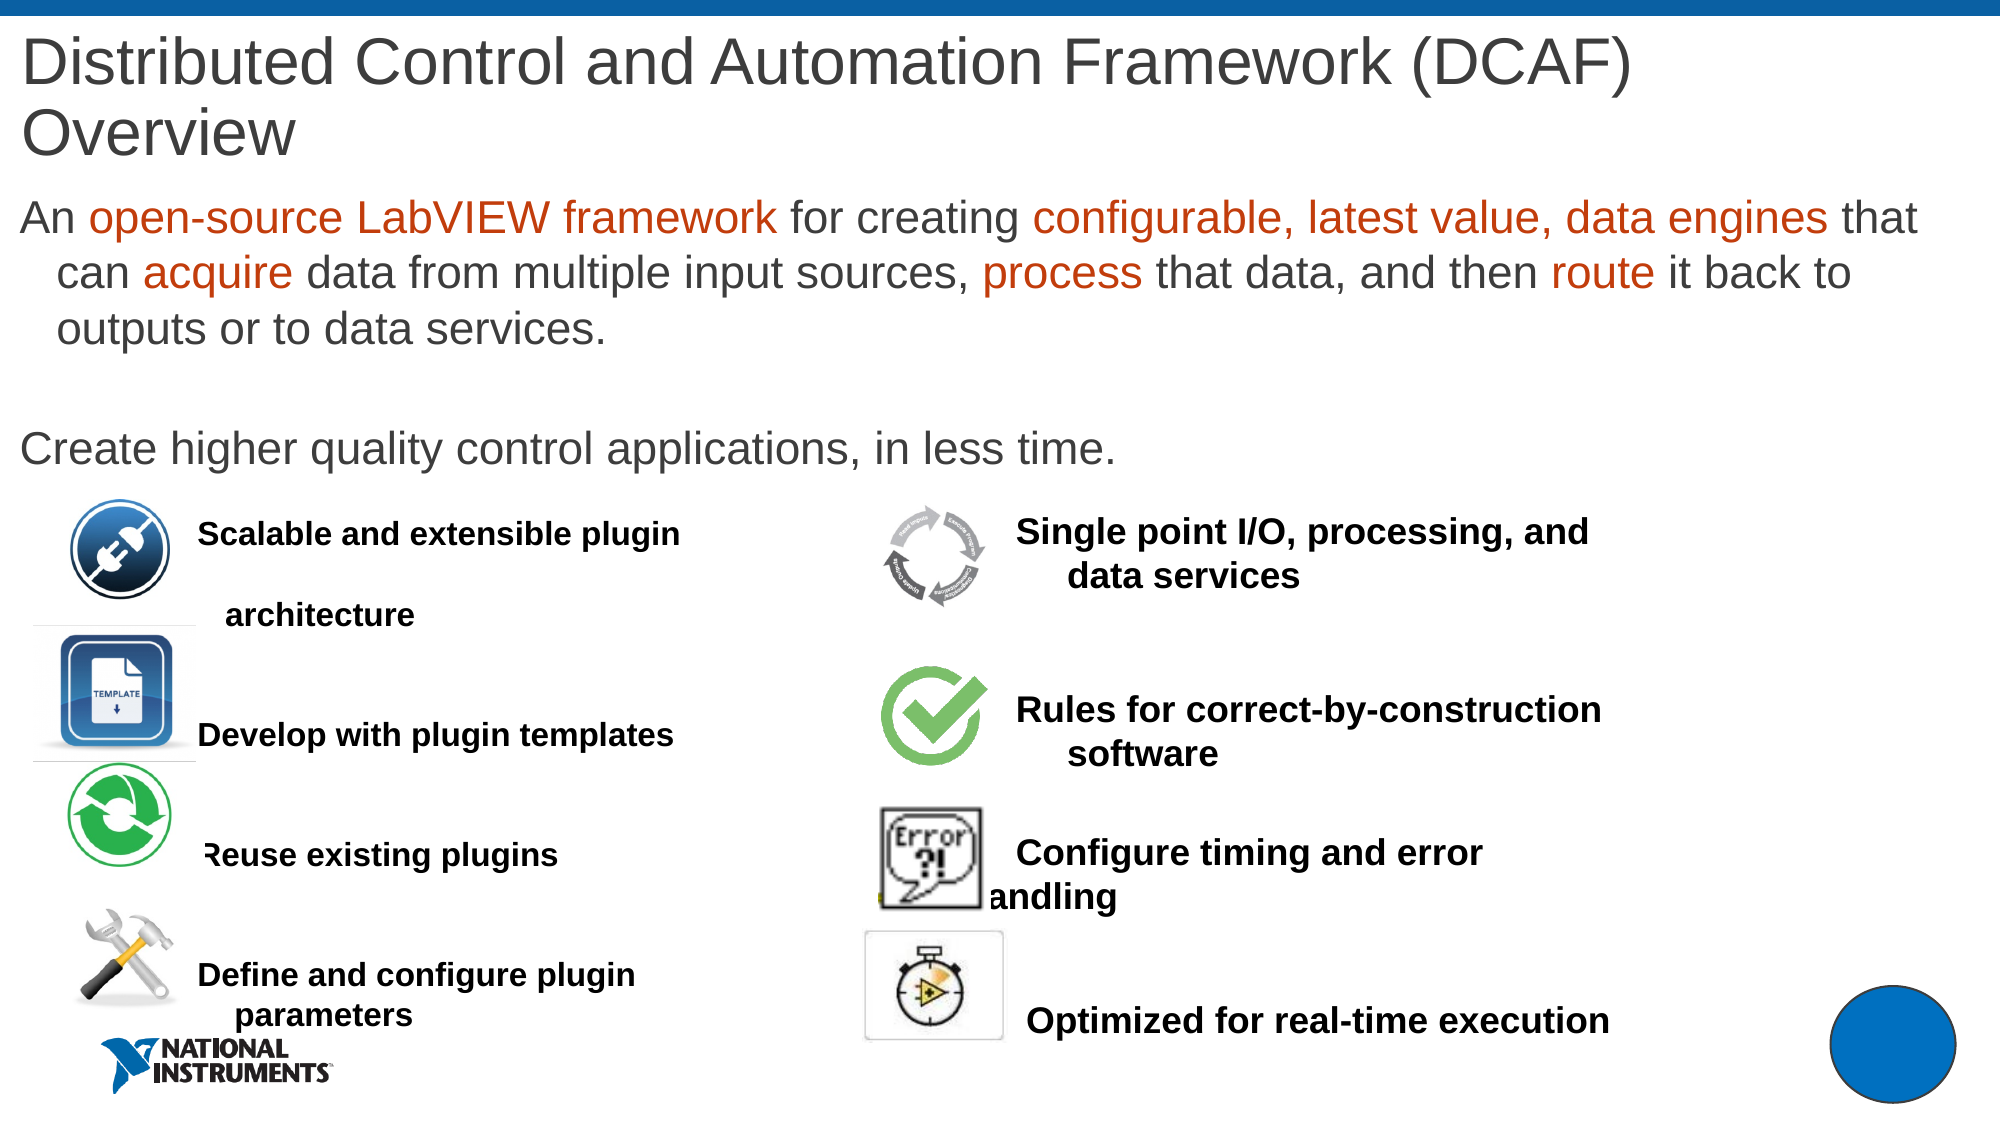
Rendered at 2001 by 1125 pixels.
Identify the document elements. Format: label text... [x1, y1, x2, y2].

title Distributed Control and Automation Framework (DCAF) Overview [21, 19, 275, 178]
picture [862, 928, 1008, 1043]
list An open-source LabVIEW framework for creating configurable, latest value, data engines that can acquire data from multiple input sources, process that data, and then route it back to outputs or to data services. Create higher quality control applications, in less time. [19, 180, 2000, 484]
text_box Scalable and extensible plugin architecture Develop with plugin templates Reuse existing plugins Define and configure plugin parameters [108, 484, 796, 1125]
title Distributed Control and Automation Framework (DCAF) Overview [670, 19, 1887, 178]
picture [878, 803, 991, 916]
picture [882, 503, 987, 610]
picture [868, 649, 1000, 782]
text_box [275, 0, 670, 205]
text_box Single point I/O, processing, and data services Rules for correct-by-construction software Configure timing and error handling Optimized for real-time execution [949, 410, 1638, 1061]
picture [69, 499, 170, 600]
text_box [1829, 985, 1957, 1104]
picture [33, 612, 205, 867]
picture [70, 899, 184, 1013]
